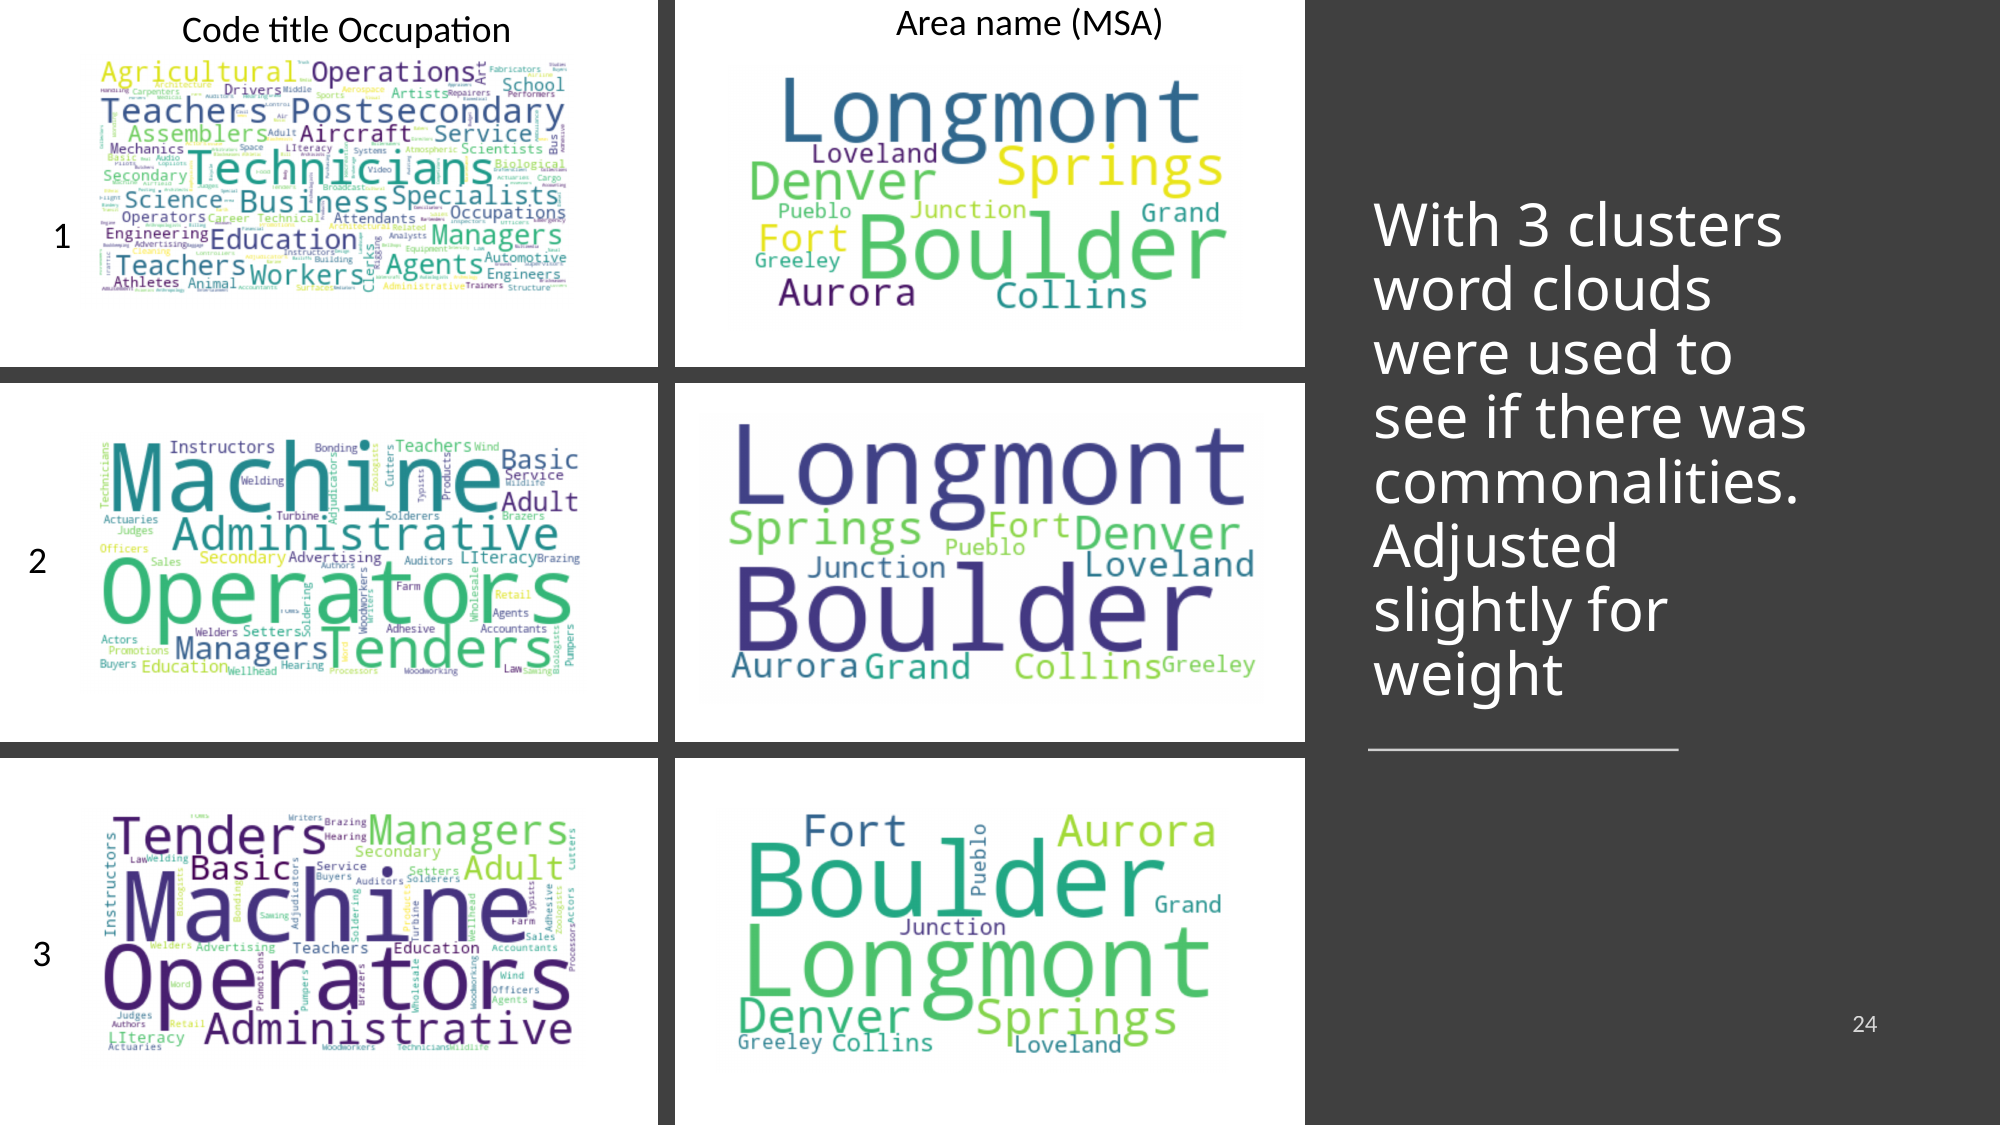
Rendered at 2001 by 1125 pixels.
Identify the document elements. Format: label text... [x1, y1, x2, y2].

title With 3 clusters word clouds were used to see if there was commonalities. Adjusted slightly for weight [1358, 165, 1825, 716]
text_box Area name (MSA) [881, 0, 1179, 51]
text_box Code title Occupation [167, 0, 527, 54]
picture [699, 413, 1264, 704]
picture [716, 808, 1229, 1073]
text_box [1304, 0, 2000, 1125]
text_box 1 [37, 203, 80, 264]
picture [727, 65, 1243, 331]
picture [80, 432, 587, 694]
picture [80, 808, 586, 1069]
picture [80, 54, 574, 309]
slide_number 24 [1778, 997, 1893, 1048]
text_box 3 [17, 921, 66, 981]
text_box 2 [13, 528, 62, 589]
